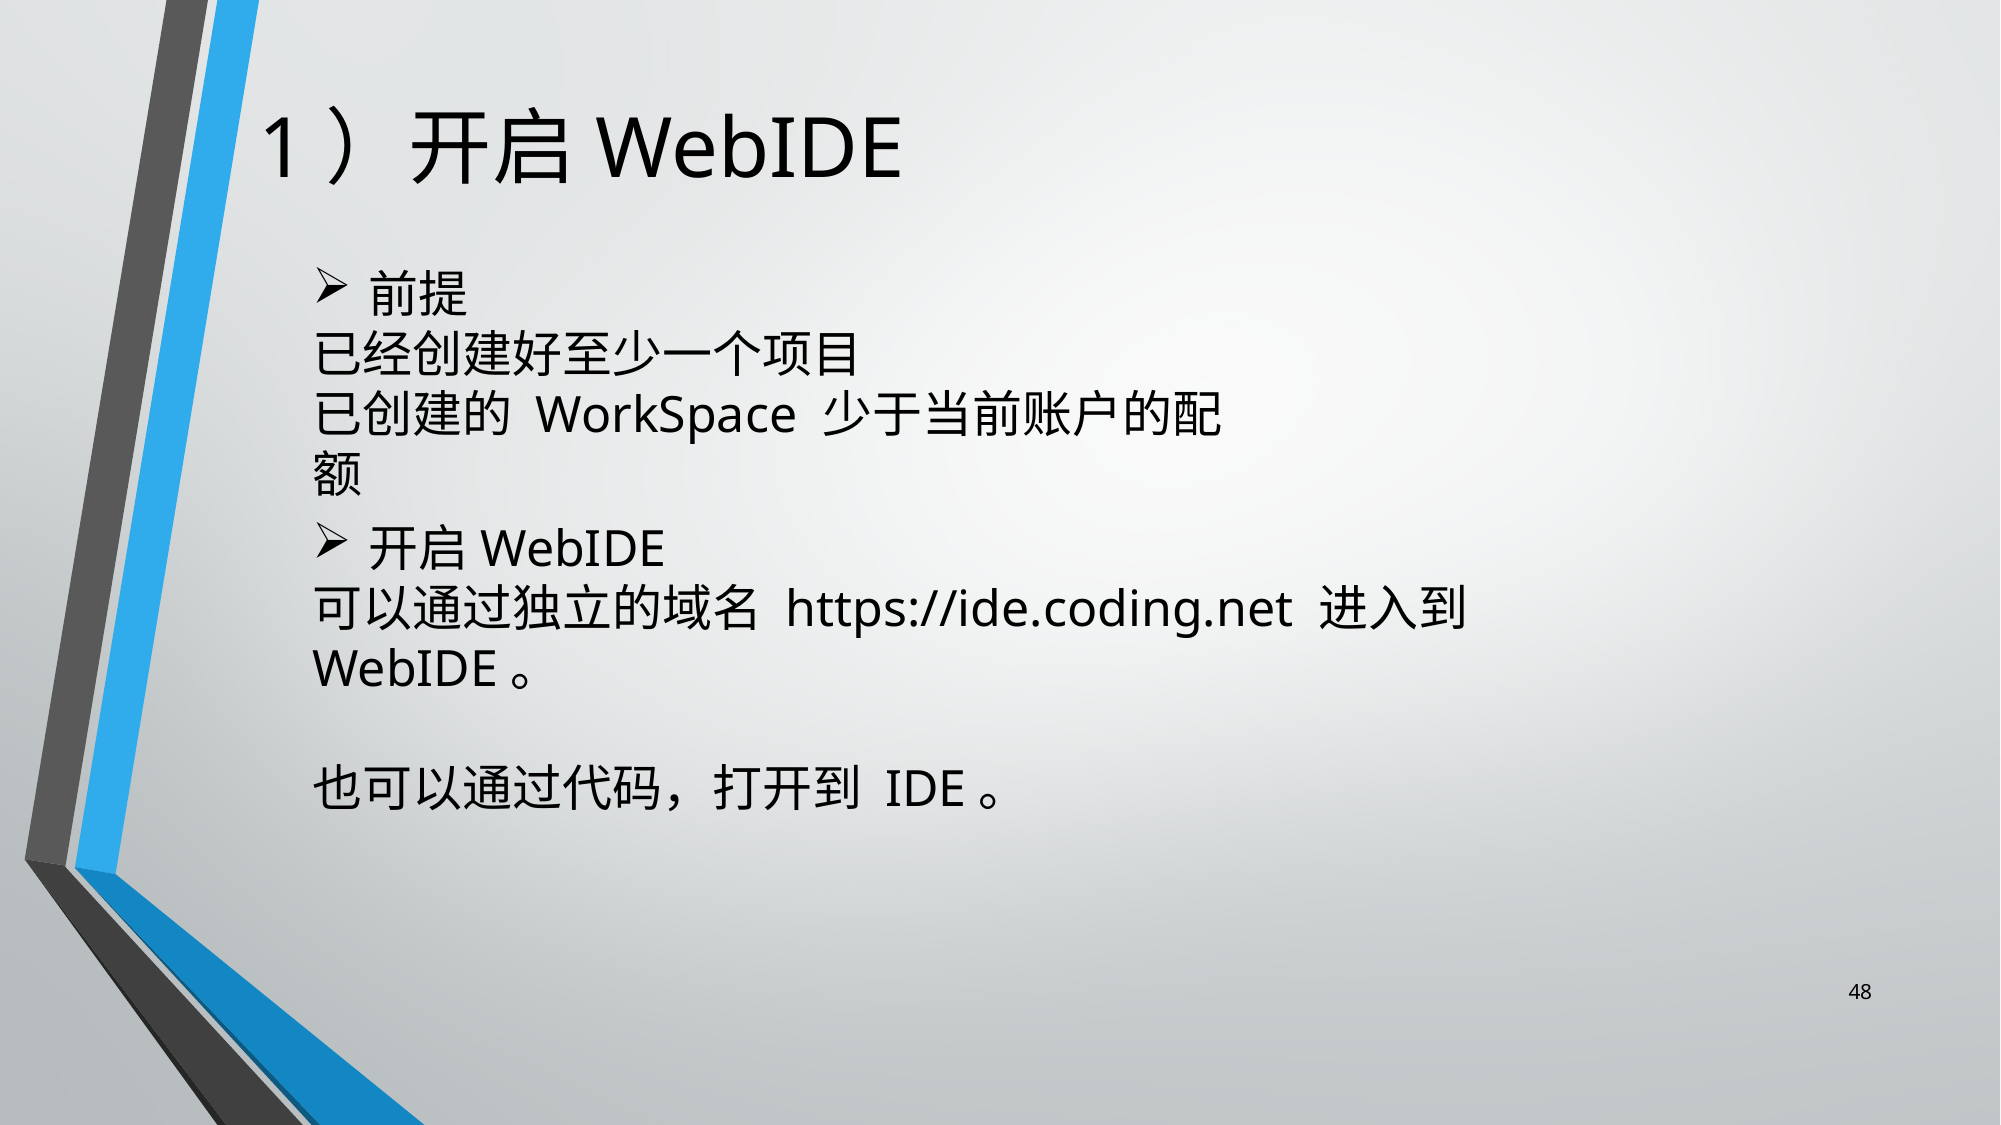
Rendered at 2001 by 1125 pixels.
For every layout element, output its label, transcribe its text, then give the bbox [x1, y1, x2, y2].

slide_number 48 [1796, 962, 1887, 1023]
text_box 前提 已经创建好至少一个项目 已创建的 WorkSpace 少于当前账户的配额 [297, 254, 1258, 509]
title 1）开启WebIDE [243, 0, 1887, 288]
text_box 开启WebIDE 可以通过独立的域名 https://ide.coding.net 进入到 WebIDE。 也可以通过代码，打开到 IDE。 [297, 509, 1677, 825]
